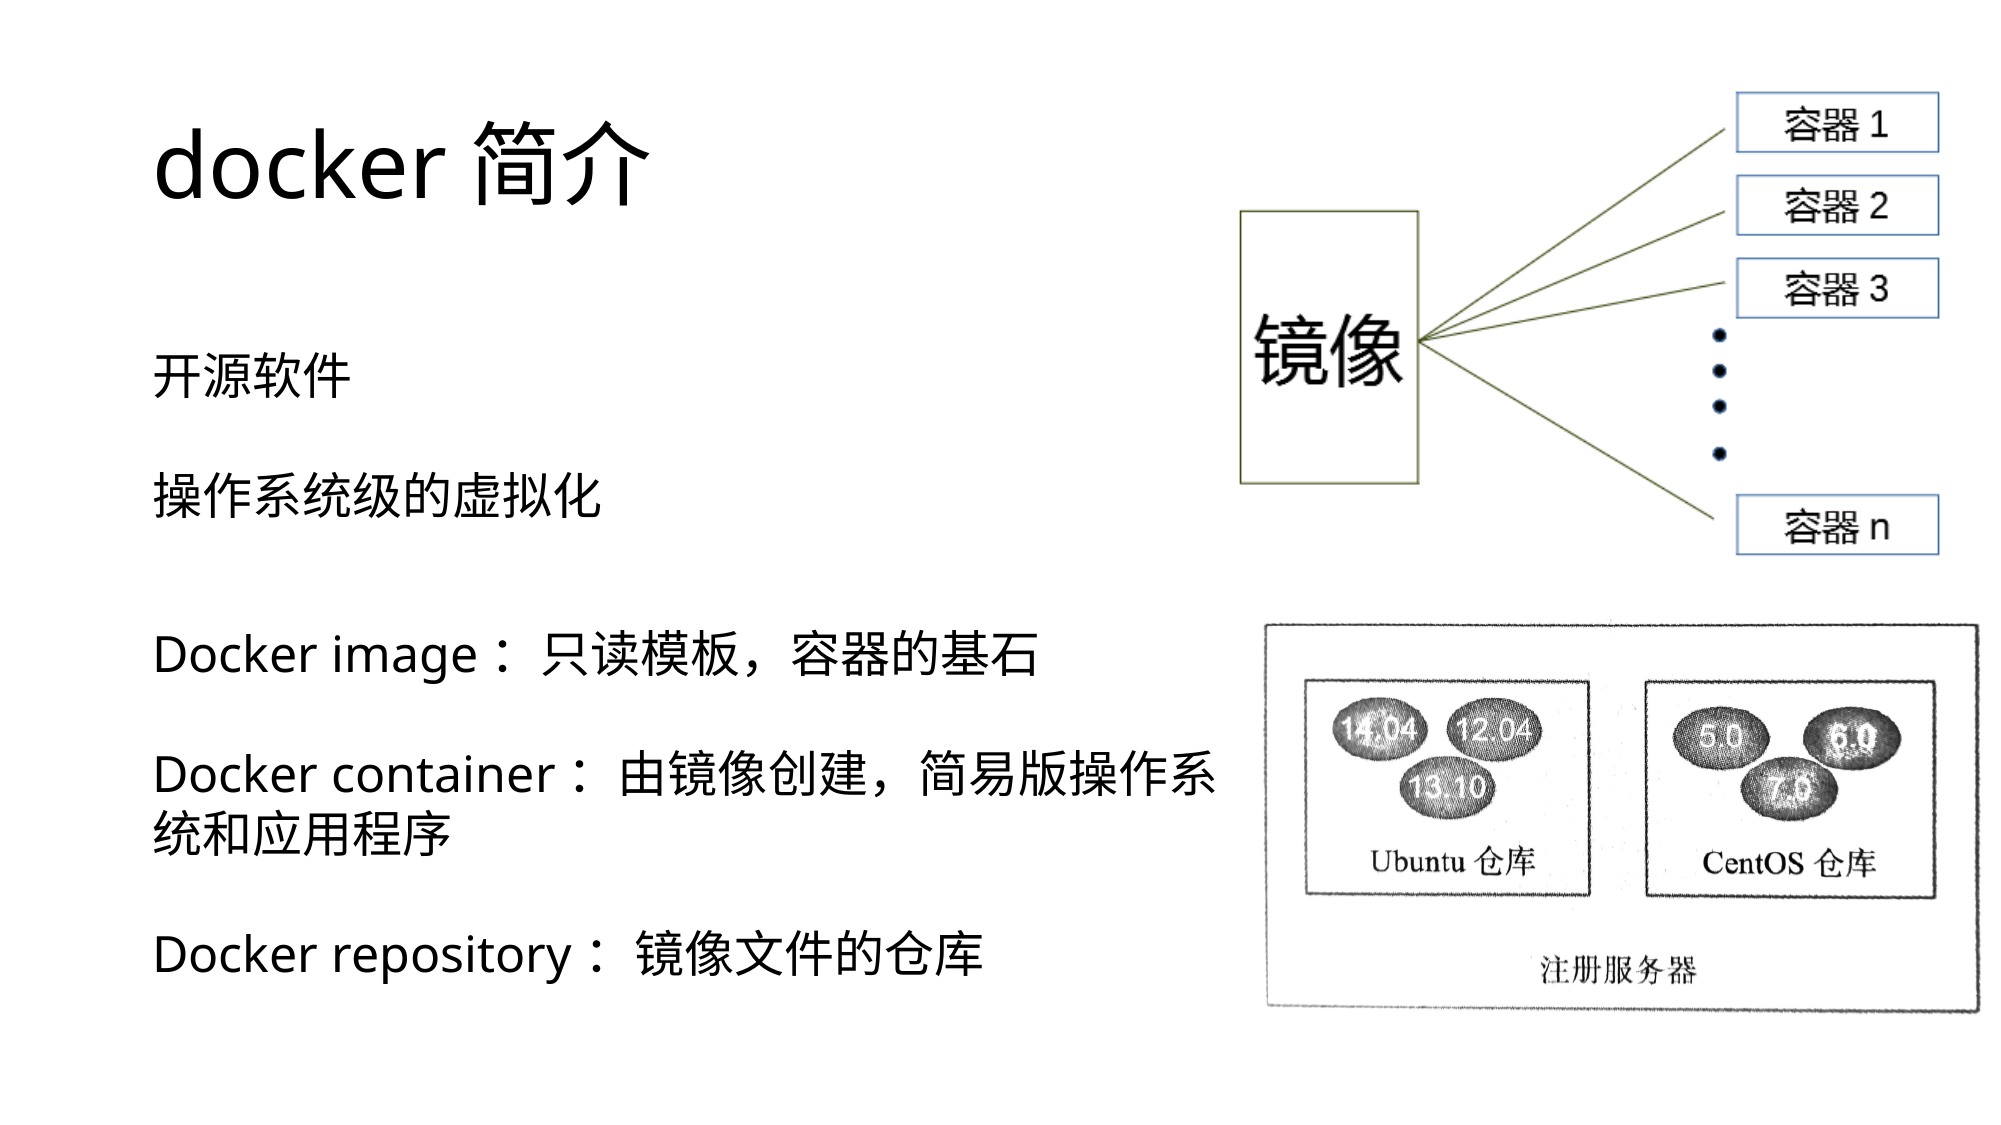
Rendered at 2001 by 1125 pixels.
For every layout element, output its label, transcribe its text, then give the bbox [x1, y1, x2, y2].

text_box 开源软件 操作系统级的虚拟化 [137, 337, 763, 532]
text_box Docker image：只读模板，容器的基石 Docker container：由镜像创建，简易版操作系统和应用程序 Docker repository：镜像文件的仓库 [137, 614, 1256, 990]
title docker简介 [137, 59, 1190, 278]
picture [1256, 614, 1985, 1019]
picture [1190, 59, 1985, 596]
